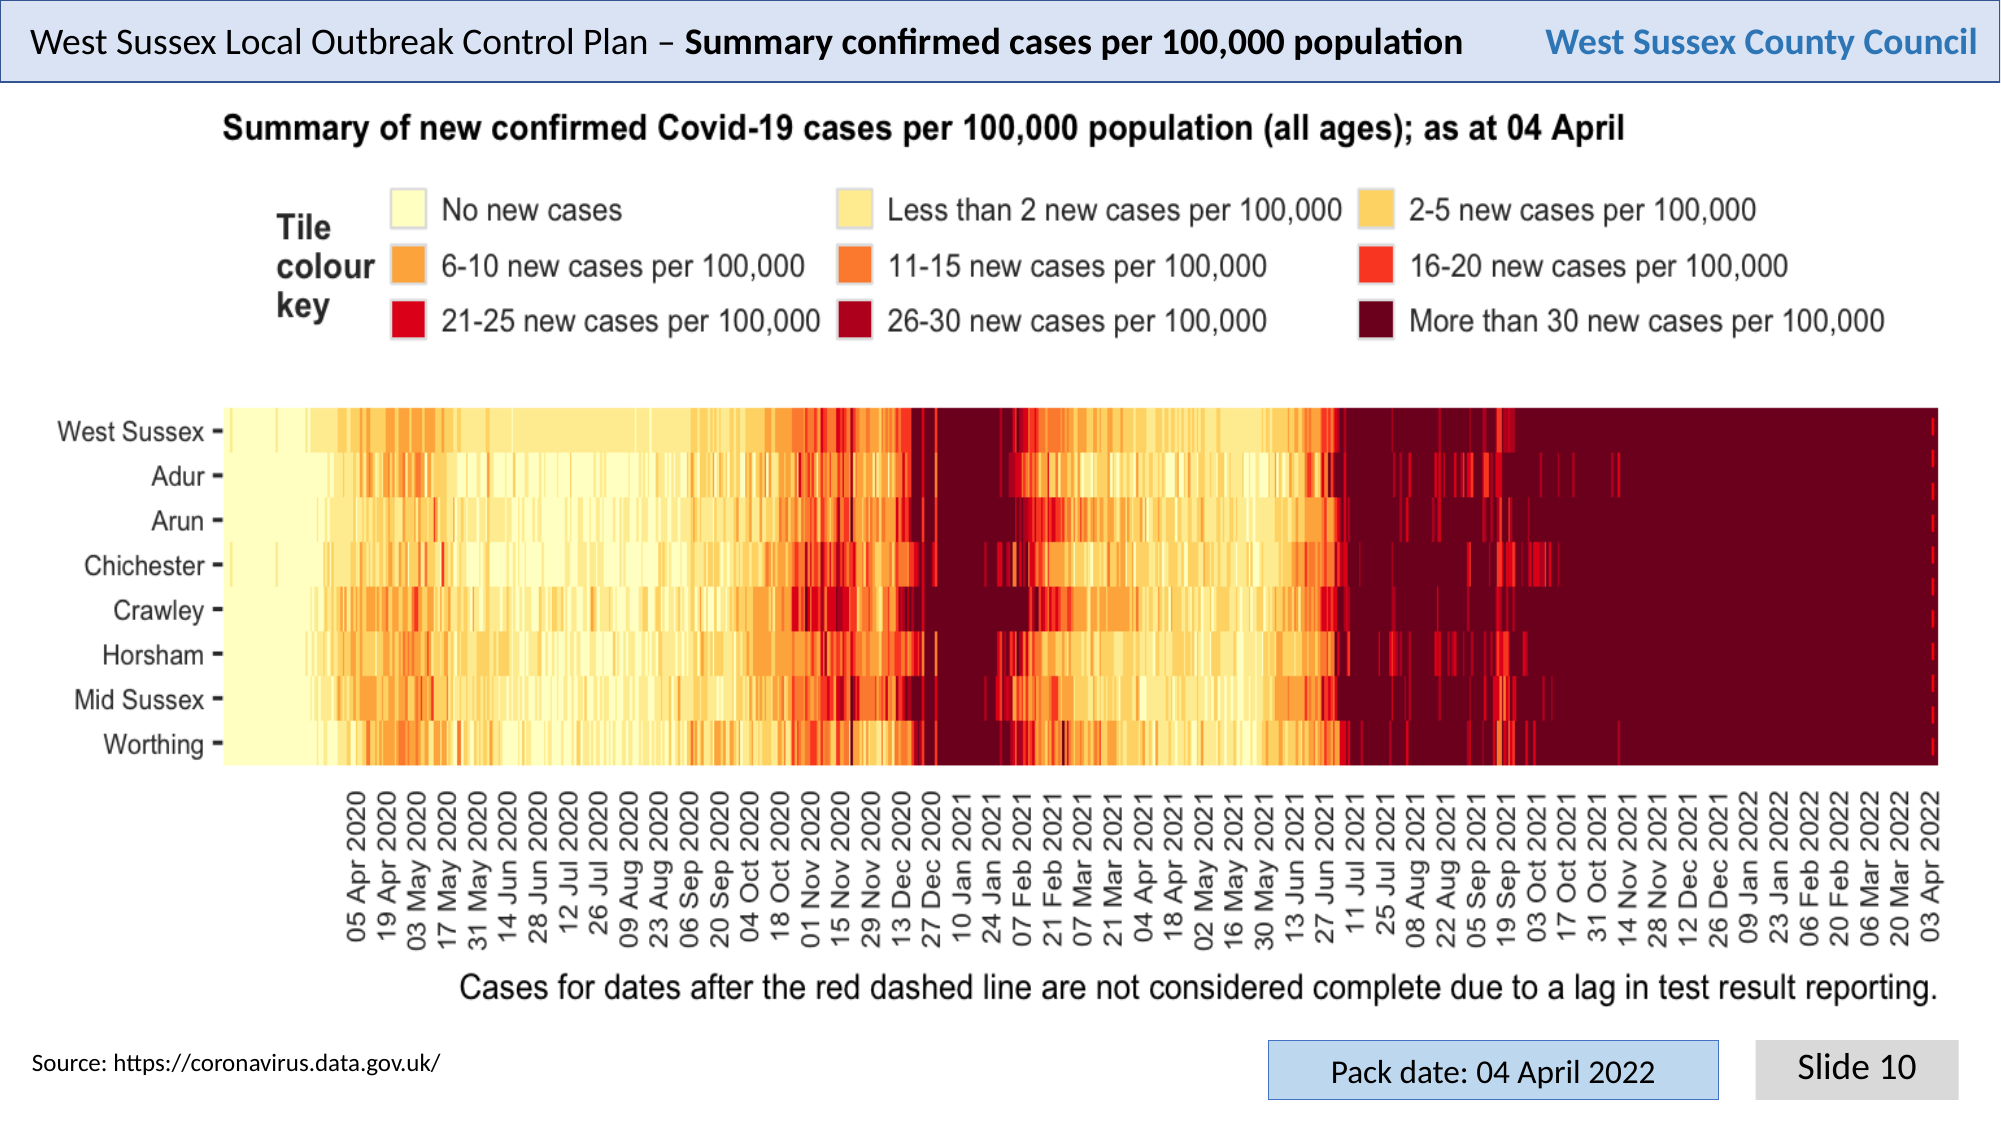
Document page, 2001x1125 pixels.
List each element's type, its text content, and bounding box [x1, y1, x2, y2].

list Source: https://coronavirus.data.gov.uk/ [17, 1042, 660, 1103]
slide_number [1268, 1040, 1719, 1100]
picture [38, 91, 1959, 1028]
list Slide 10 [1755, 1040, 1959, 1100]
